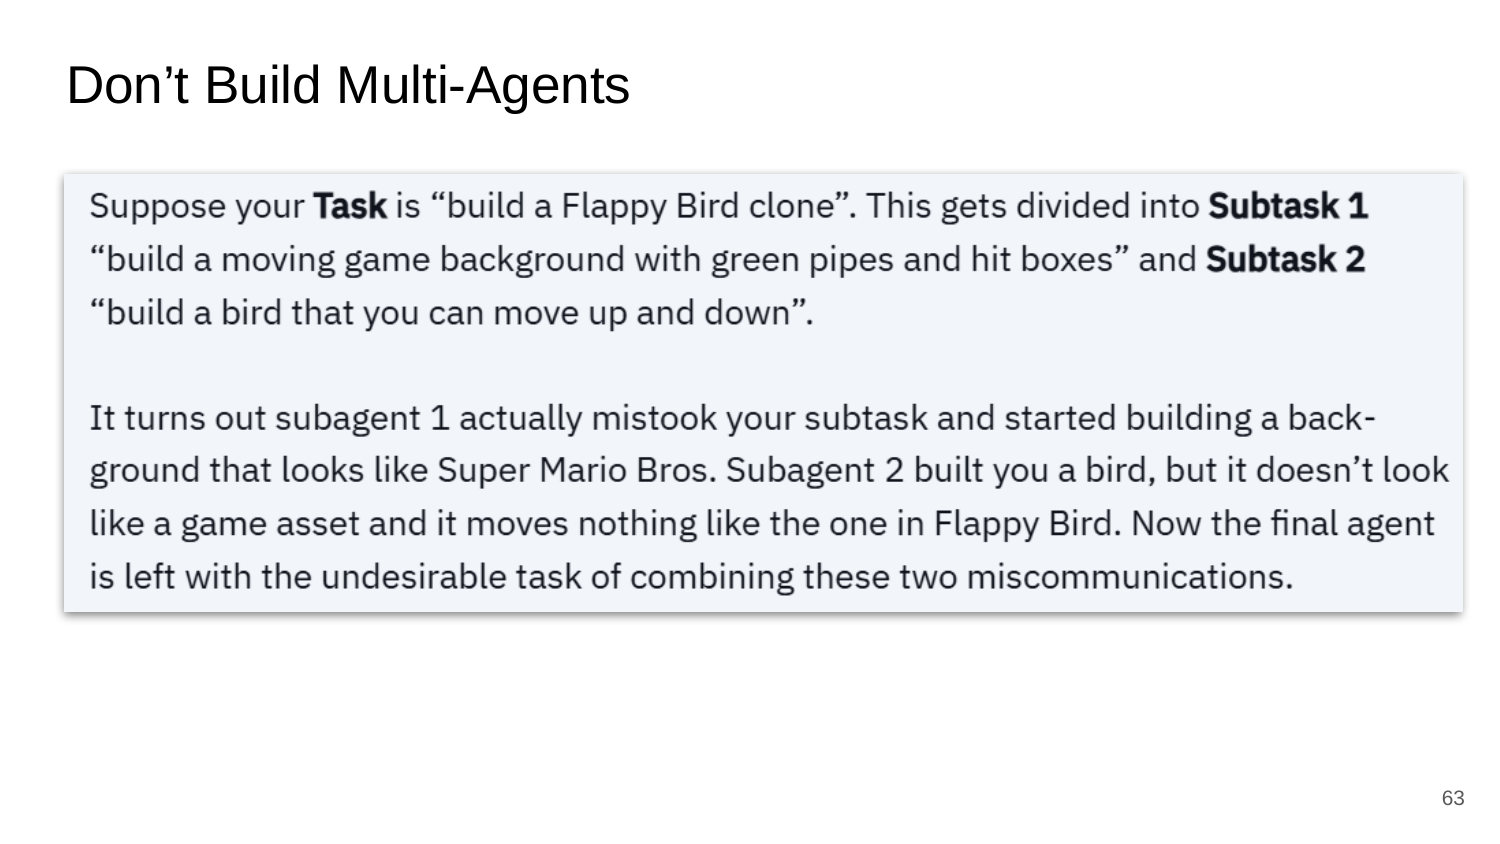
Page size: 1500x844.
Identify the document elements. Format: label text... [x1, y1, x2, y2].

title Don’t Build Multi-Agents [51, 35, 1449, 130]
picture [64, 174, 1463, 612]
slide_number ‹#› [1389, 764, 1480, 830]
